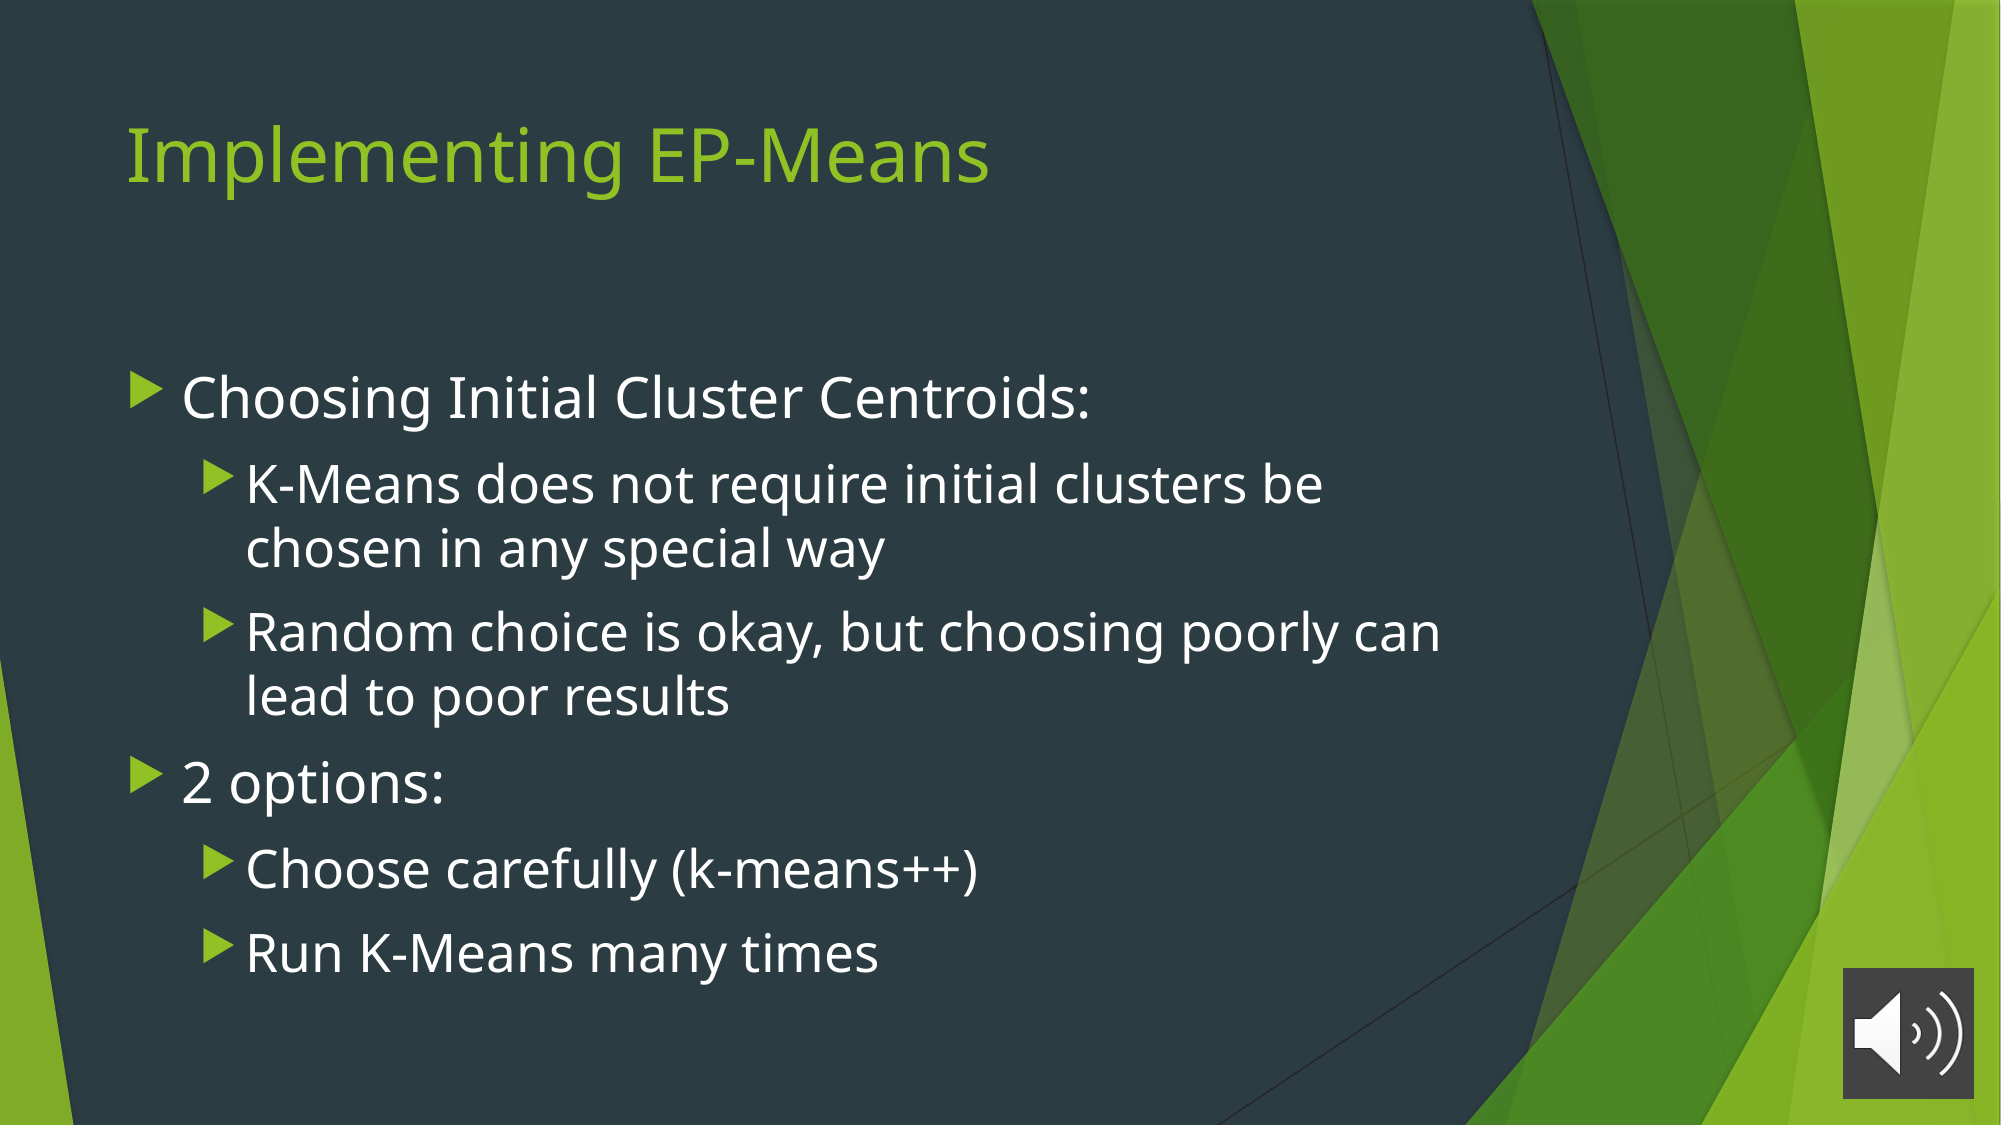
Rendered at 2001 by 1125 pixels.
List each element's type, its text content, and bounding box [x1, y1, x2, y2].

list Choosing Initial Cluster Centroids: K-Means does not require initial clusters be chosen in any special way Random choice is okay, but choosing poorly can lead to poor results 2 options: Choose carefully (k-means++) Run K-Means many times [111, 354, 1522, 992]
title Implementing EP-Means [111, 99, 1522, 317]
picture [1841, 966, 1976, 1101]
